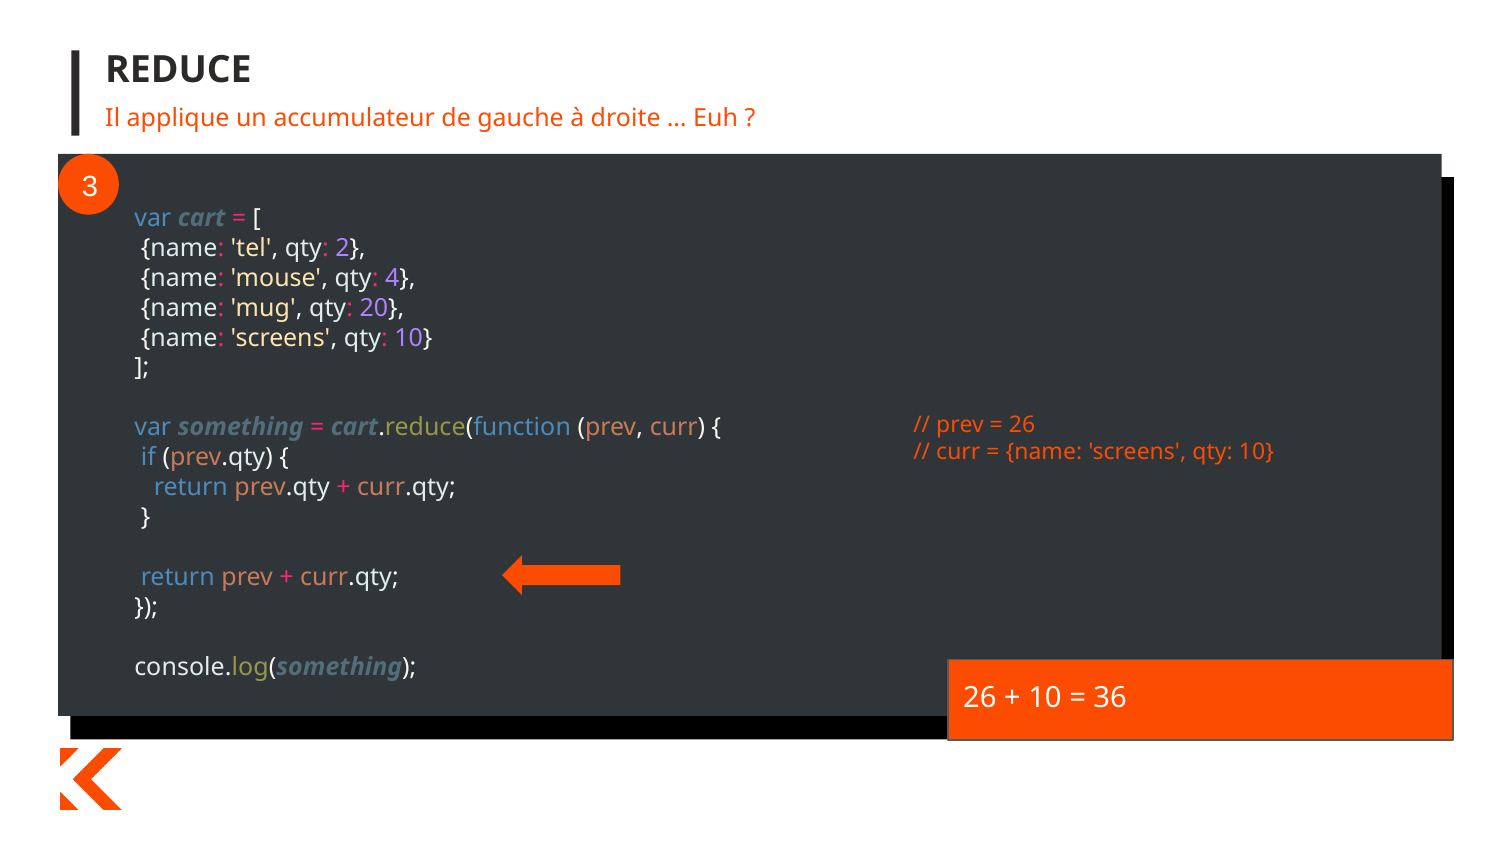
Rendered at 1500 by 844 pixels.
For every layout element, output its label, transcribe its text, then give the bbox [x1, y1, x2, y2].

subtitle Il applique un accumulateur de gauche à droite … Euh ? [90, 82, 1169, 127]
text_box 26 + 10 = 36 [948, 663, 1488, 794]
picture [60, 748, 122, 810]
title REDUCE [90, 30, 1205, 92]
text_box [57, 153, 1455, 740]
